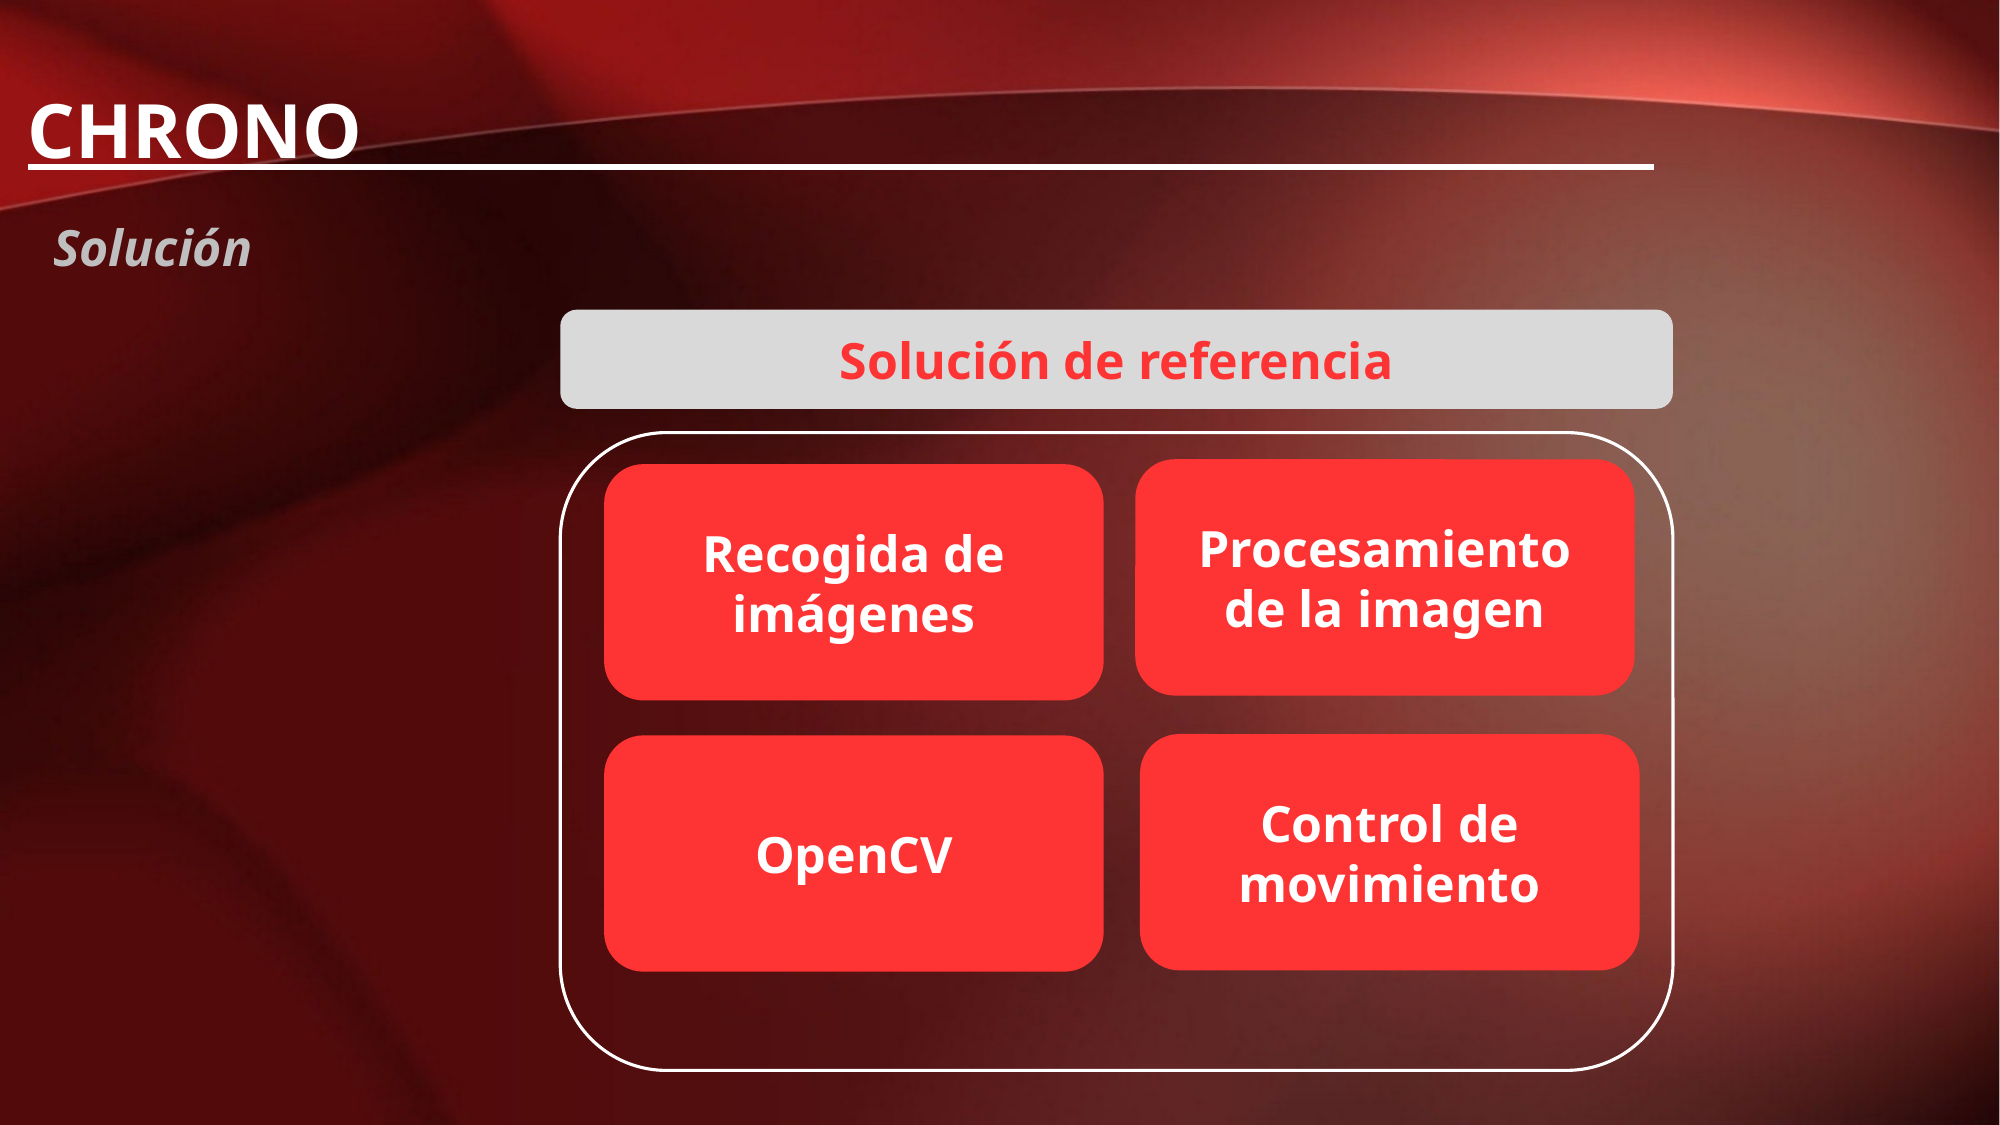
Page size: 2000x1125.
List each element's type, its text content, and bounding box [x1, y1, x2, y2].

text_box [559, 431, 1674, 1072]
picture [0, 0, 2000, 1125]
text_box Chrono__________________________________________ [7, 66, 1981, 185]
text_box Solución de referencia [559, 308, 1674, 410]
text_box Solución [38, 208, 268, 284]
